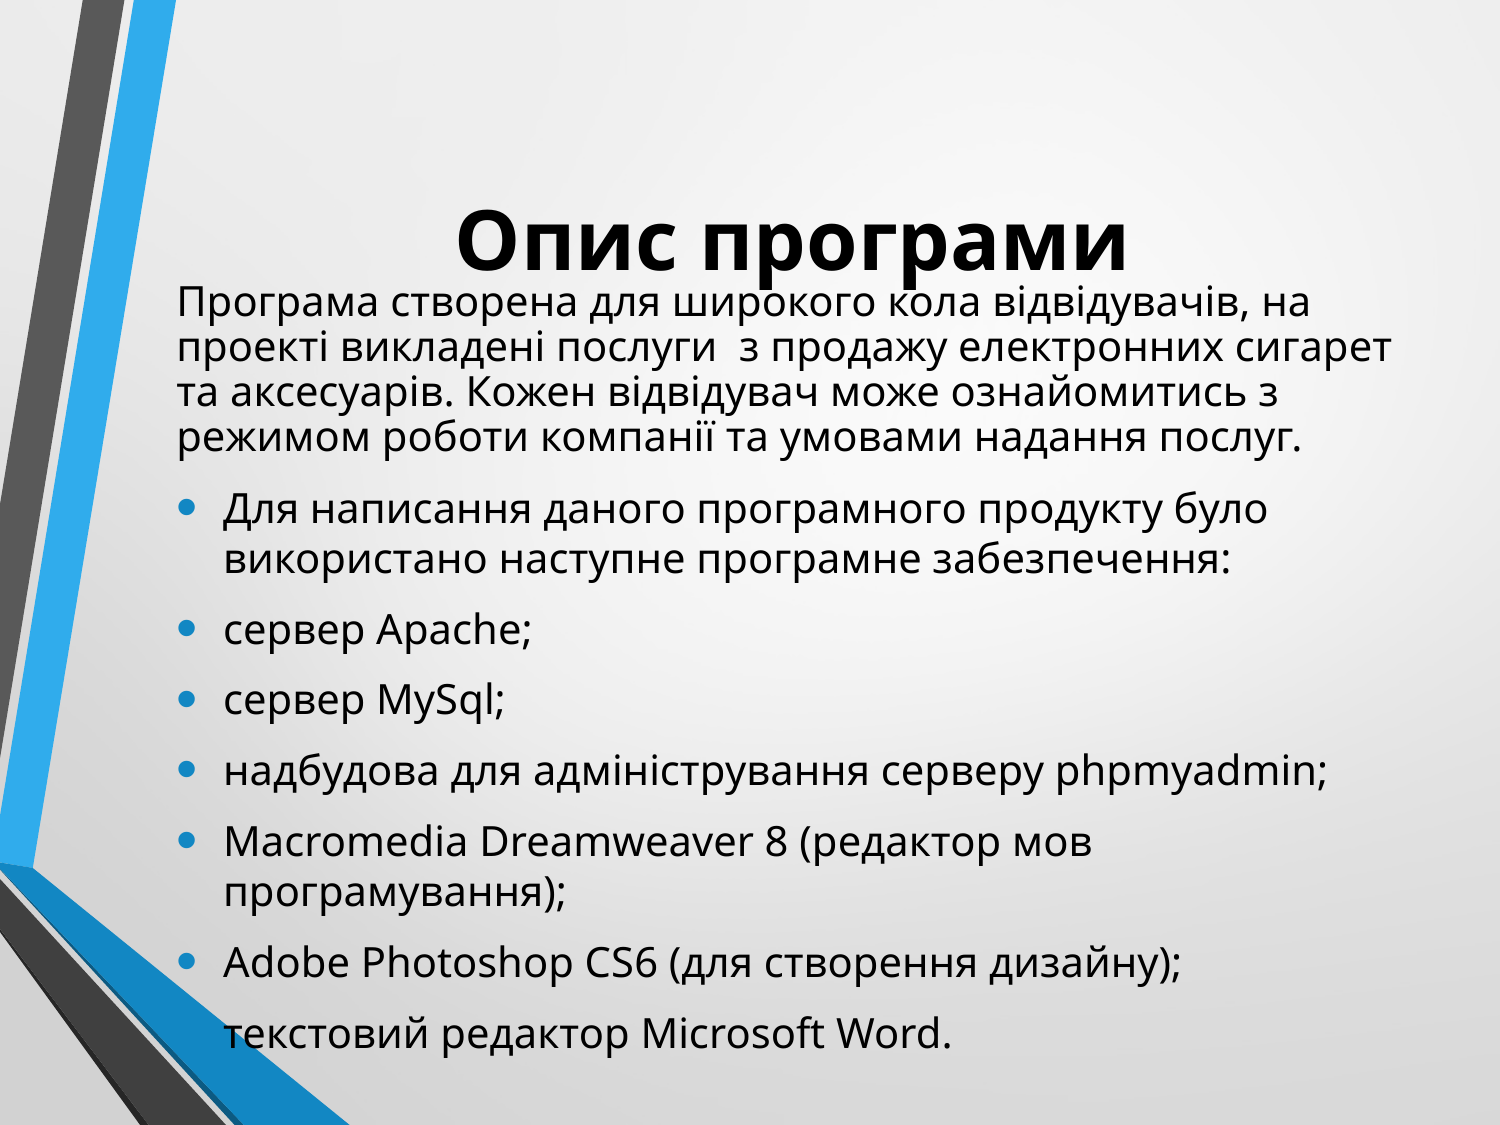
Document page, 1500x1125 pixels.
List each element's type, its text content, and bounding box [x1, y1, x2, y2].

title Опис програми [160, 74, 1426, 401]
list Програма створена для широкого кола відвідувачів, на проекті викладені послуги з продажу електронних сигарет та аксесуарів. Кожен відвідувач може ознайомитись з режимом роботи компанії та умовами надання послуг. Для написання даного програмного продукту було використано наступне програмне забезпечення: сервер Apache; сервер MySql; надбудова для адміністрування серверу phpmyadmin; Macromedia Dreamweaver 8 (редактор мов програмування); Adobe Photoshop CS6 (для створення дизайну); текстовий редактор Microsoft Word. [160, 361, 1424, 1048]
